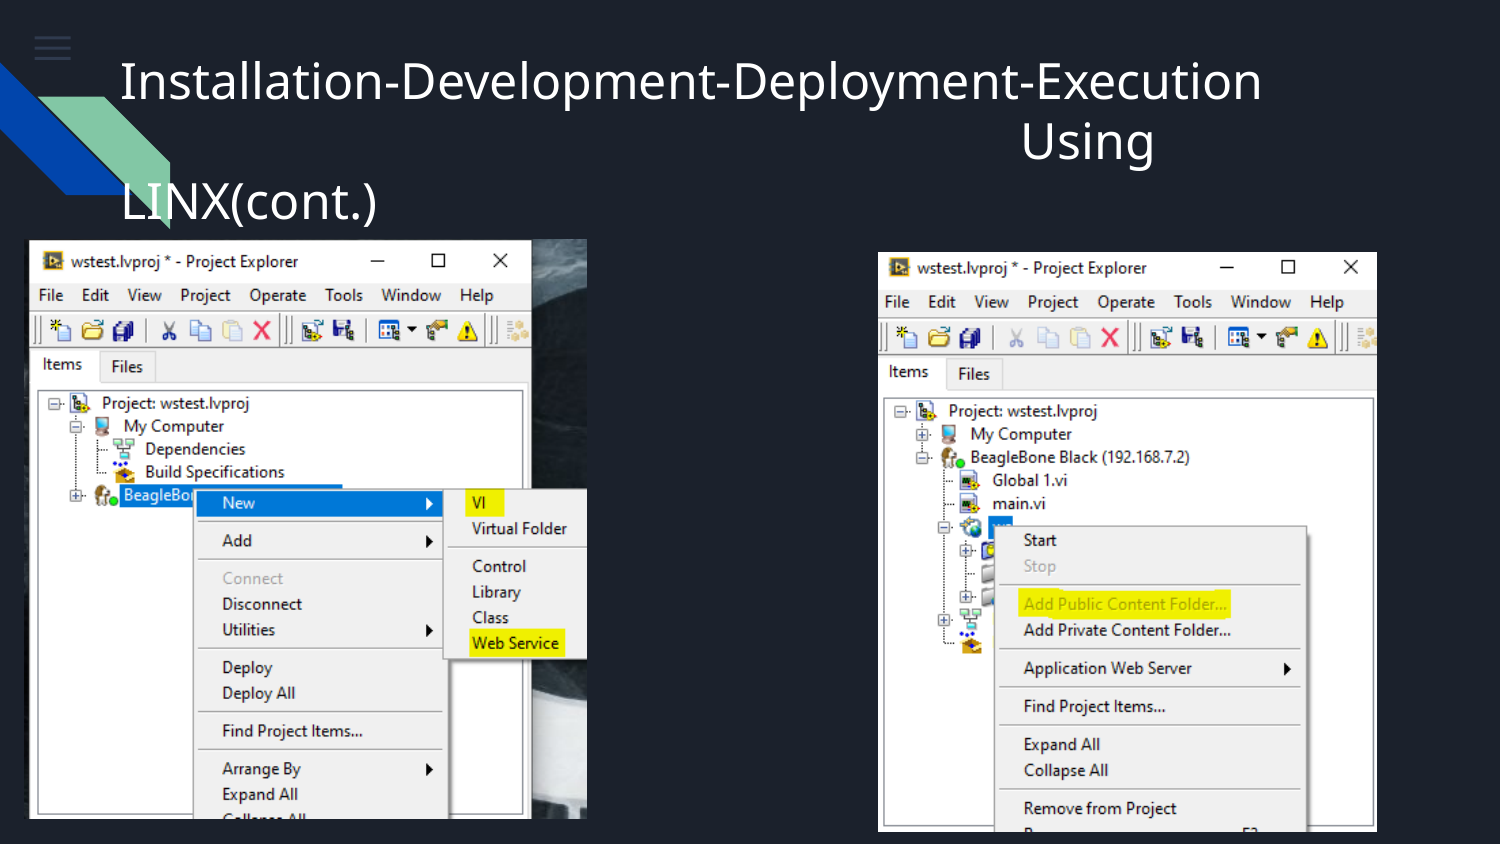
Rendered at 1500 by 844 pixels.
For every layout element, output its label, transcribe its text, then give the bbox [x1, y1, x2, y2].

picture [878, 252, 1377, 832]
title Installation-Development-Deployment-Execution Using LINX(cont.) [105, 64, 1390, 215]
picture [24, 239, 587, 819]
